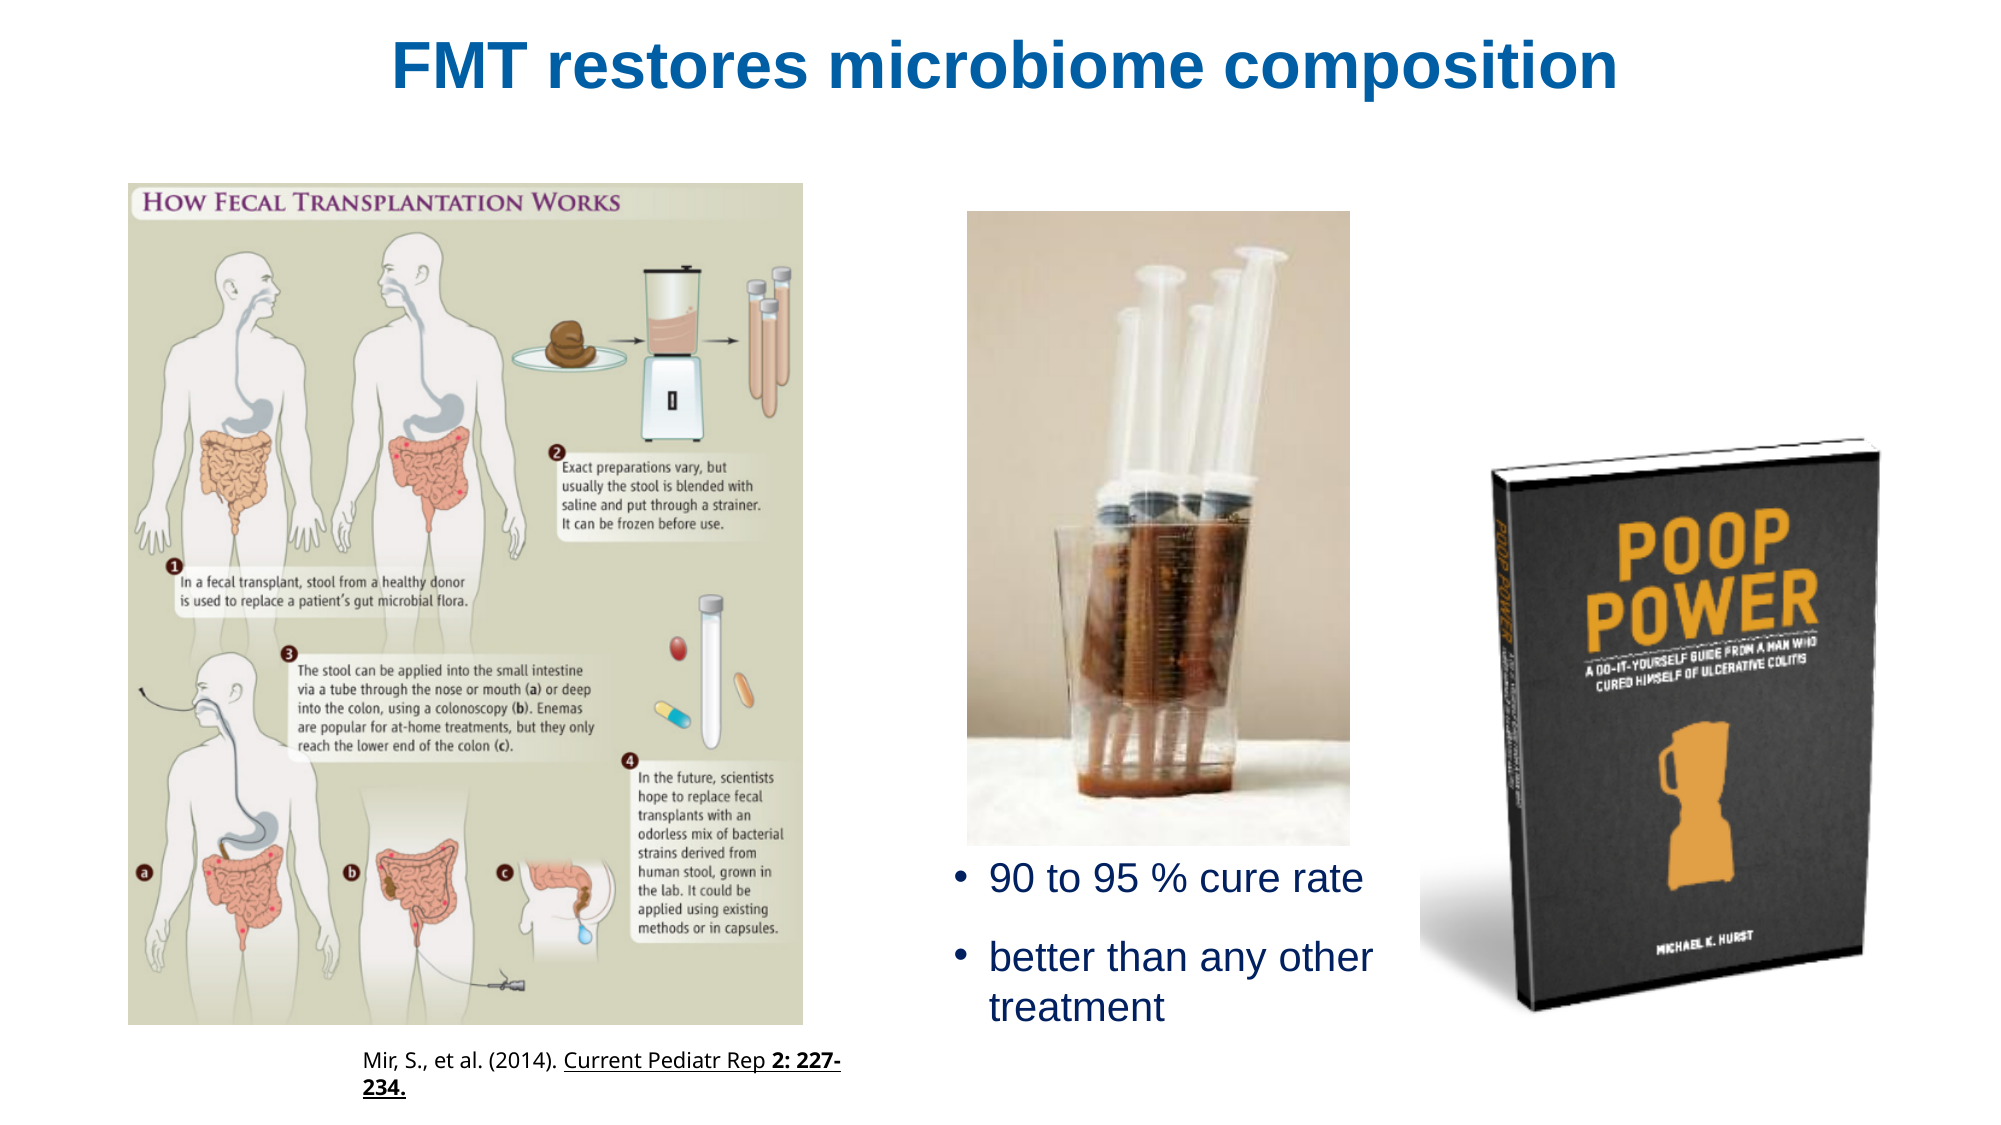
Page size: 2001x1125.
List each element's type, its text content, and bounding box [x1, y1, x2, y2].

picture [967, 211, 1351, 846]
text_box FMT restores microbiome composition [6, 14, 2000, 120]
picture [1419, 426, 1911, 1026]
text_box Mir, S., et al. (2014). Current Pediatr Rep 2: 227-234. [347, 1039, 883, 1107]
text_box 90 to 95 % cure rate better than any other treatment [938, 843, 1420, 1037]
picture [128, 182, 803, 1026]
